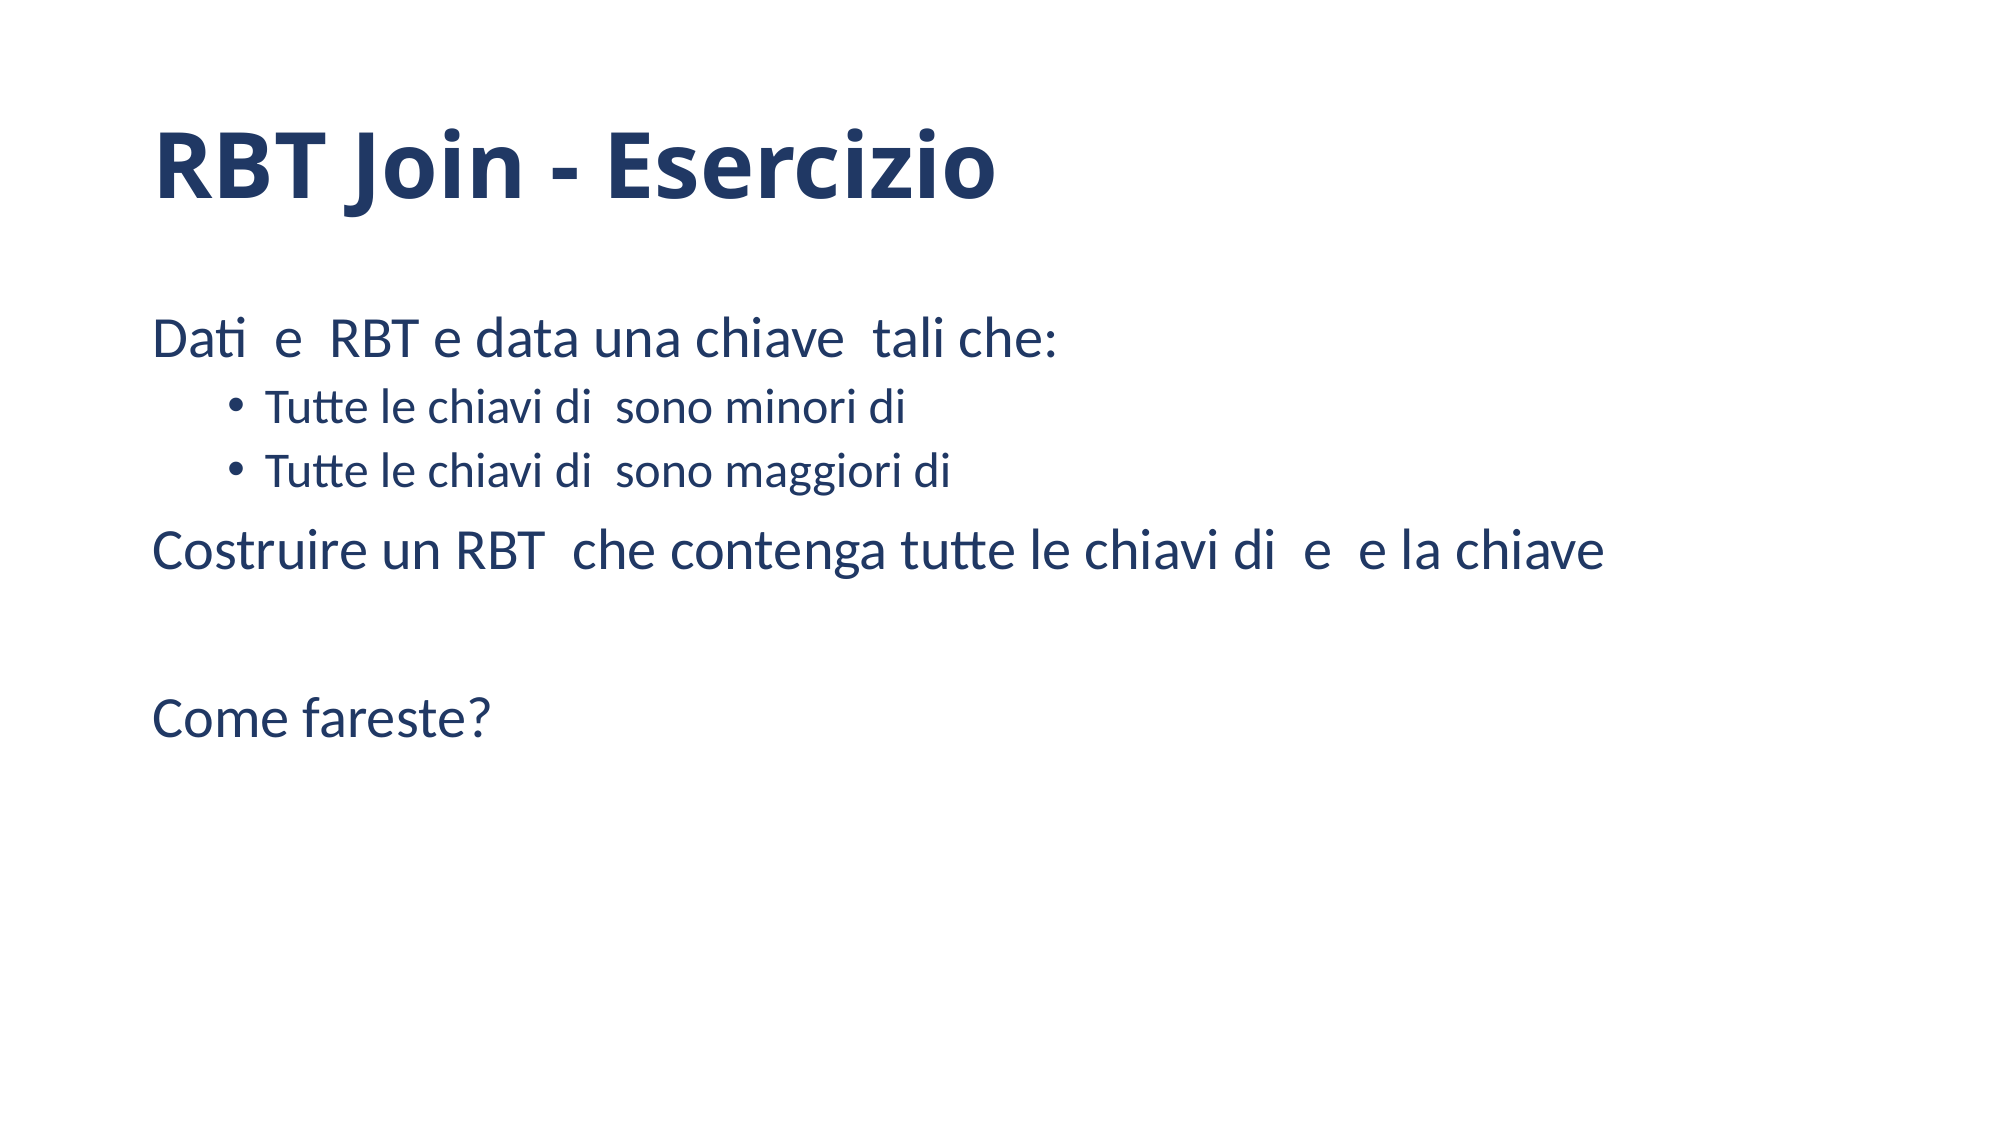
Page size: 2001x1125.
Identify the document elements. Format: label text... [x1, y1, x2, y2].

title RBT Join - Esercizio [137, 59, 1863, 278]
